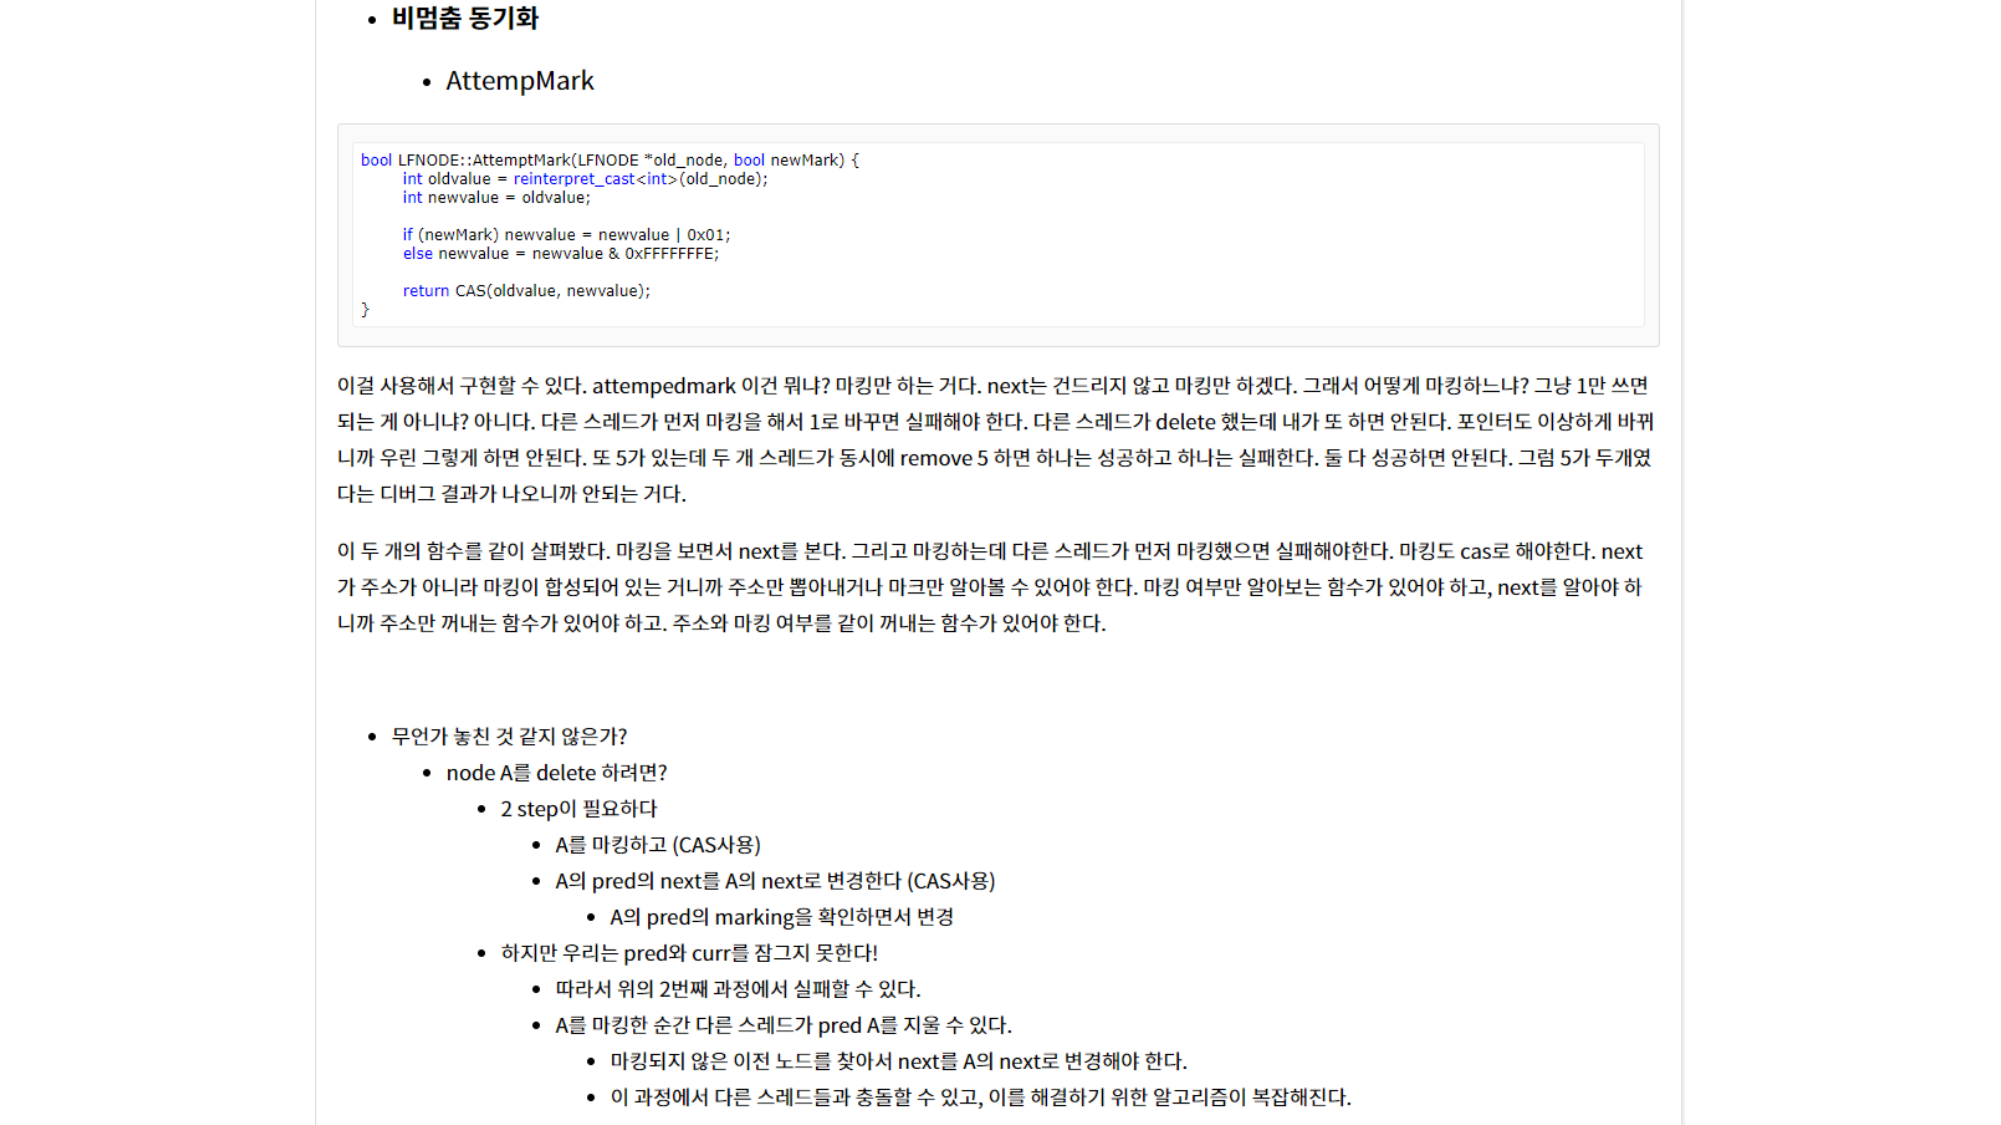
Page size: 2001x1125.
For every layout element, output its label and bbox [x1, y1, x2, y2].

picture [315, 0, 1685, 1125]
